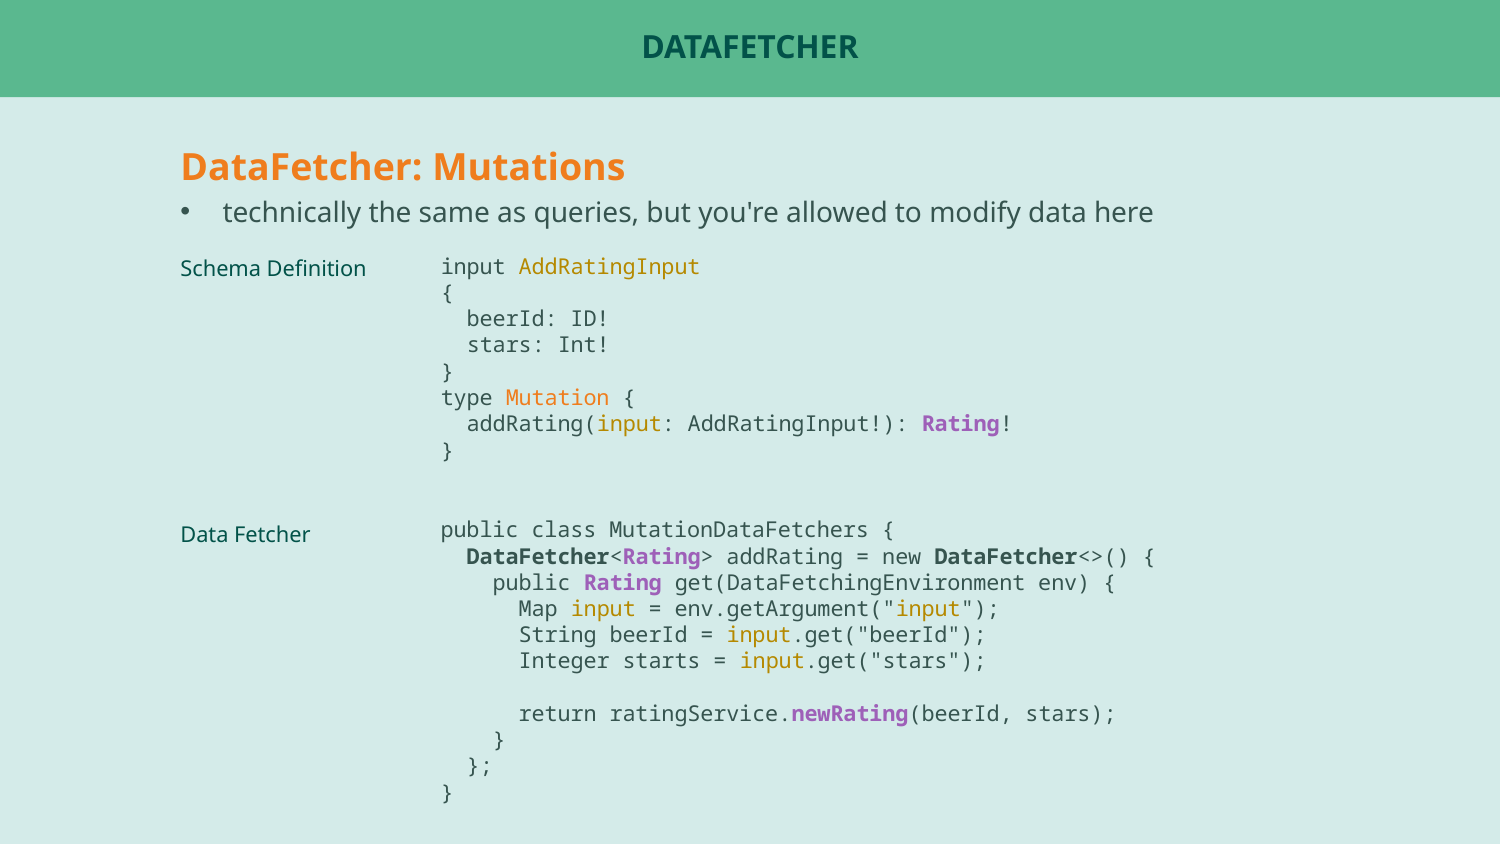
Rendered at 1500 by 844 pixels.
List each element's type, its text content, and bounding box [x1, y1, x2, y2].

text_box input AddRatingInput { beerId: ID! stars: Int! } [426, 245, 752, 376]
text_box Data Fetcher [165, 512, 467, 554]
text_box type Mutation { addRating(input: AddRatingInput!): Rating! } [426, 376, 1180, 470]
title DataFetcher [0, 0, 1500, 98]
text_box Schema Definition [165, 247, 467, 289]
text_box DataFetcher: Mutations technically the same as queries, but you're allowed to modify data here [165, 126, 1200, 236]
text_box public class MutationDataFetchers { DataFetcher<Rating> addRating = new DataFetcher<>() { public Rating get(DataFetchingEnvironment env) { Map input = env.getArgument("input"); String beerId = input.get("beerId"); Integer starts = input.get("stars"); return ratingService.newRating(beerId, stars); } }; } [425, 508, 1424, 812]
